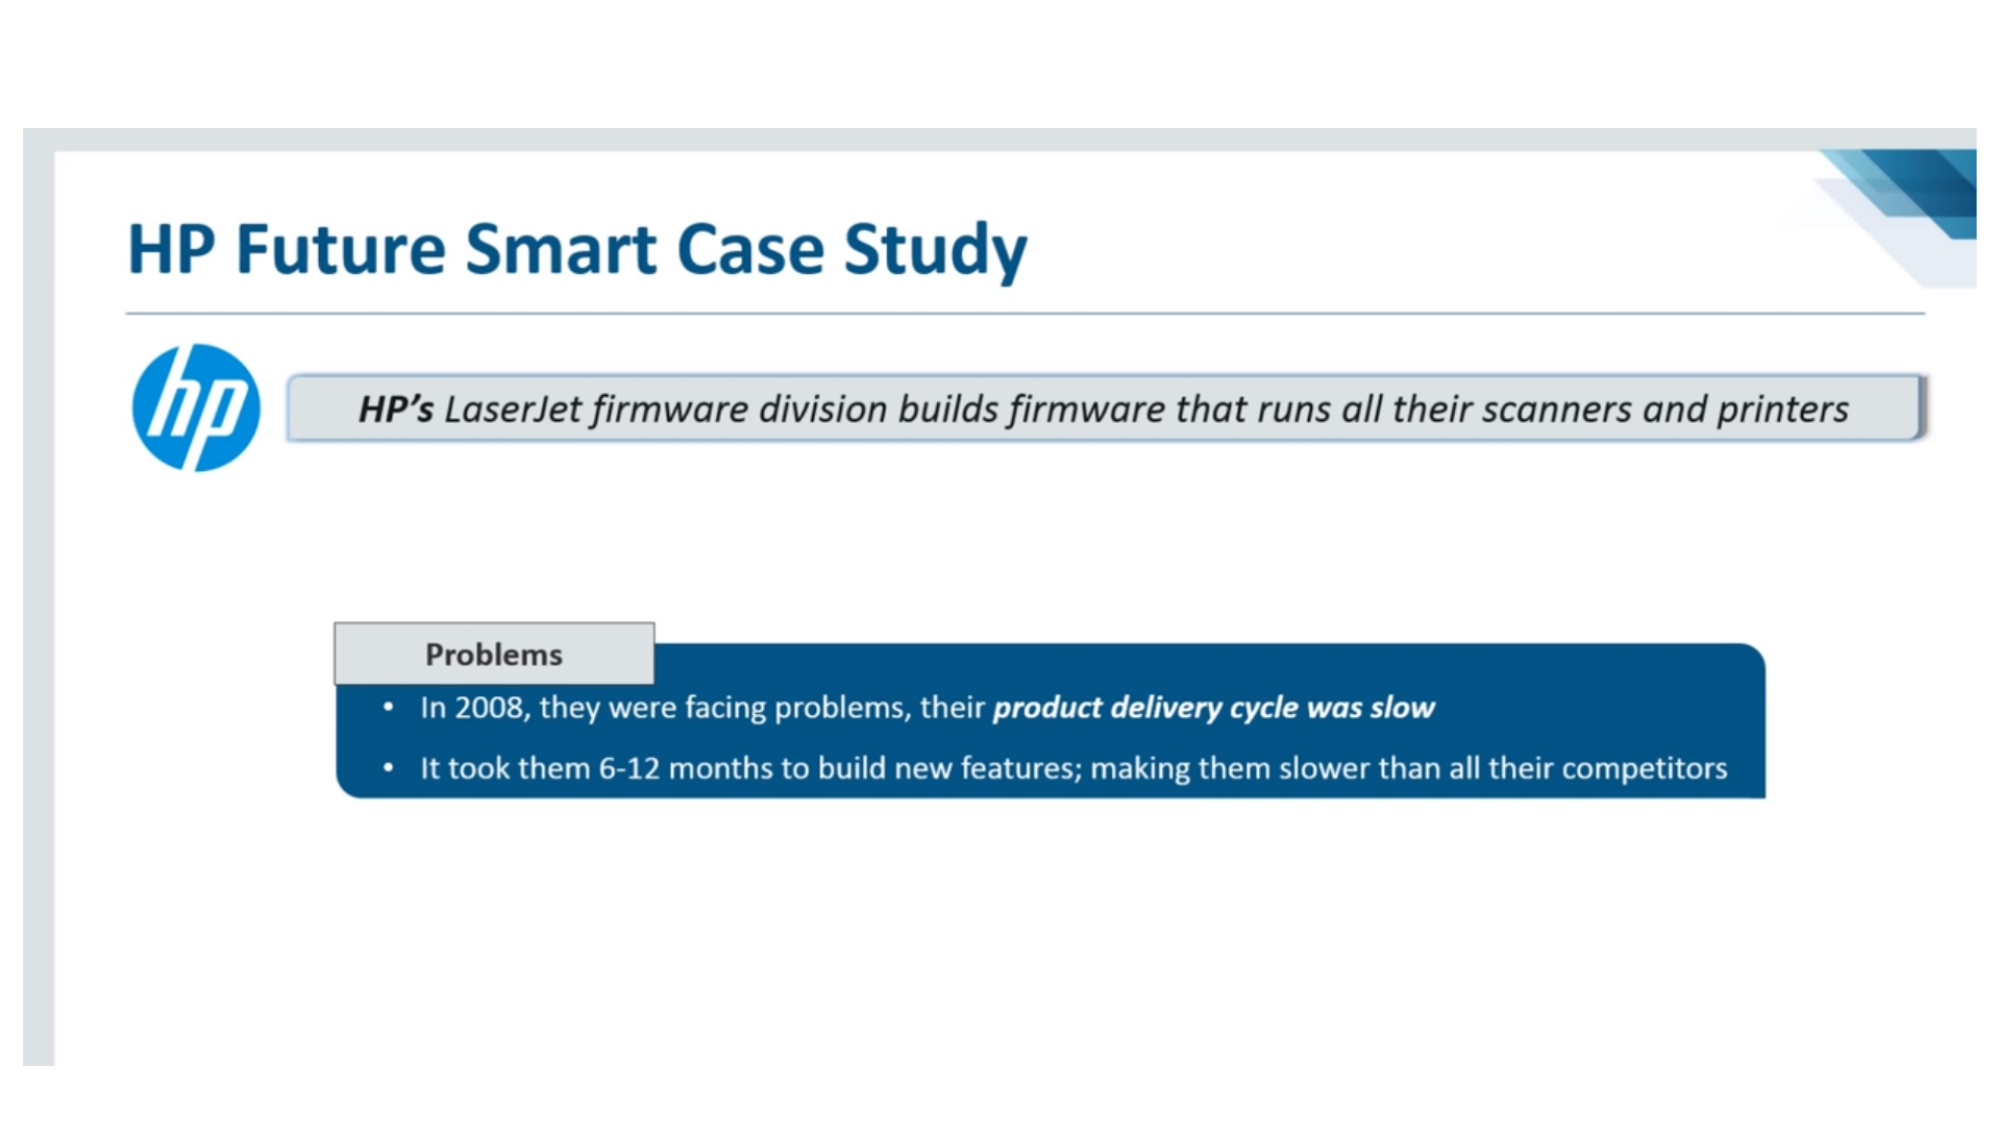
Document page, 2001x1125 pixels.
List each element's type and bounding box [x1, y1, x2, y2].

picture [23, 127, 1977, 1066]
